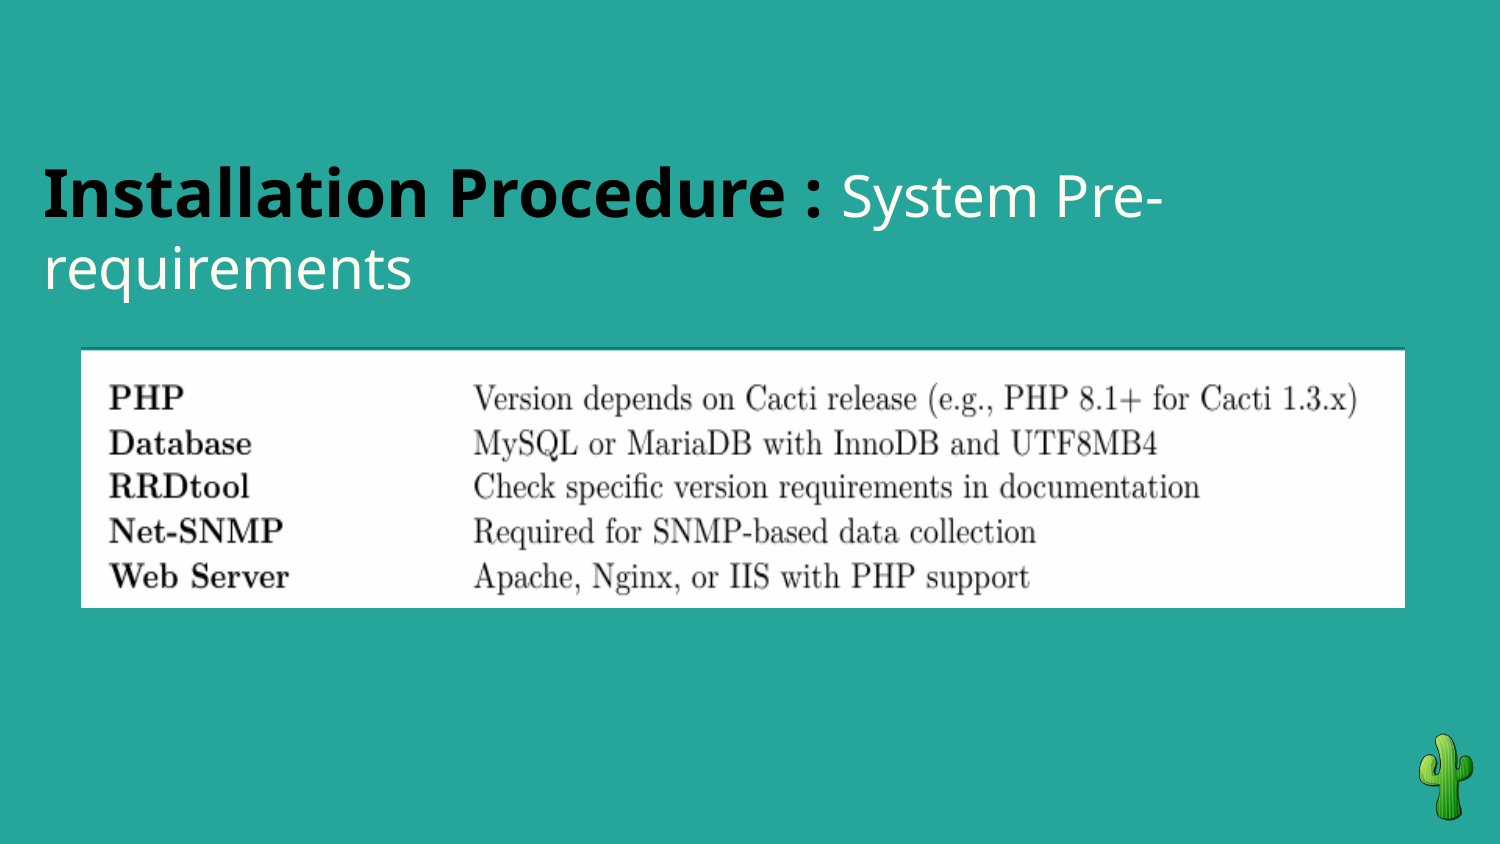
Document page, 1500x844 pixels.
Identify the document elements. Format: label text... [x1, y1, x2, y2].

picture [80, 347, 1405, 608]
title Installation Procedure : System Pre-requirements [28, 86, 1458, 367]
picture [1415, 725, 1477, 829]
